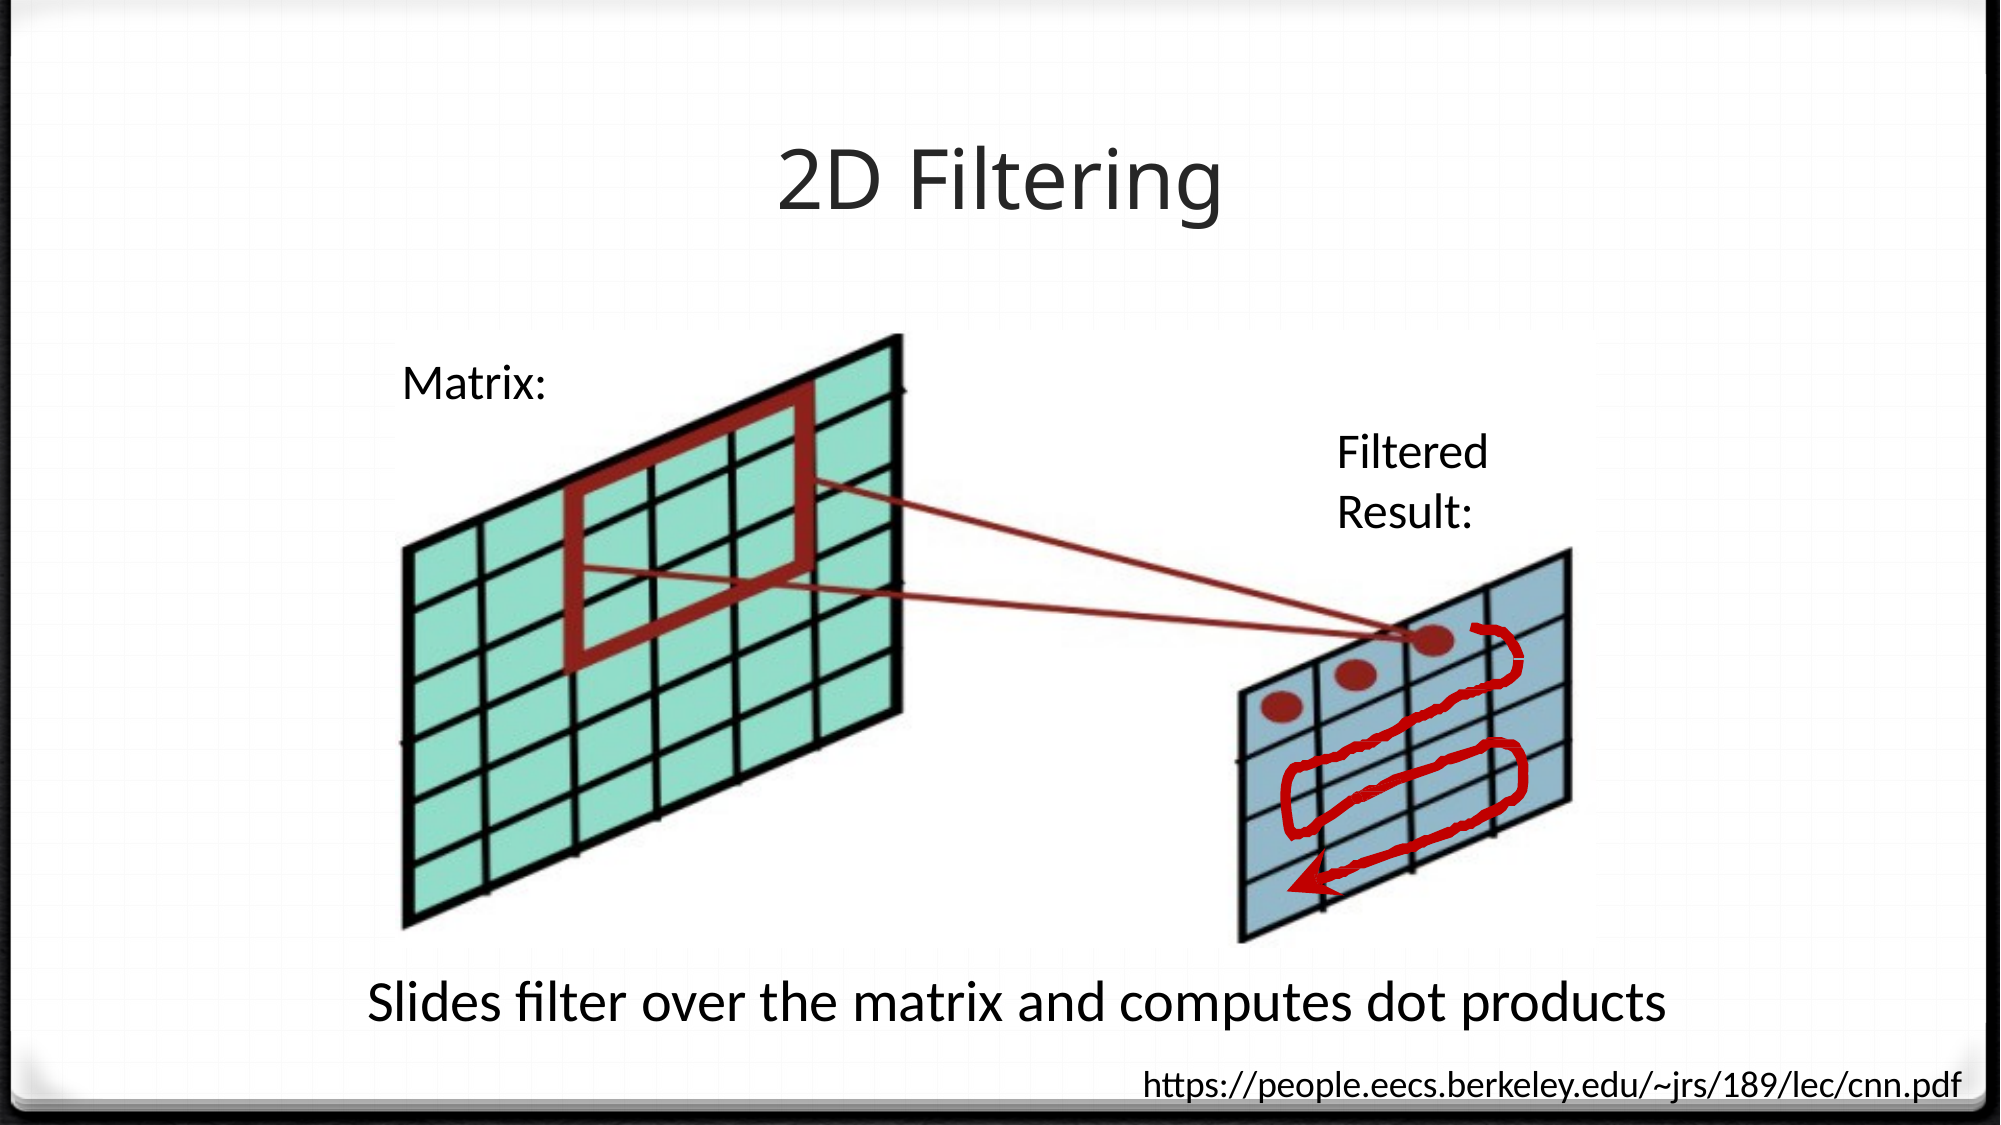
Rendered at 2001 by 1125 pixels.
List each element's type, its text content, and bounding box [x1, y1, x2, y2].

text_box Slides filter over the matrix and computes dot products https://people.eecs.berkeley.edu/~jrs/189/lec/cnn.pdf [365, 963, 1979, 1106]
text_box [395, 330, 1596, 948]
title 2D Filtering [120, 79, 1880, 270]
picture [0, 0, 2000, 1125]
